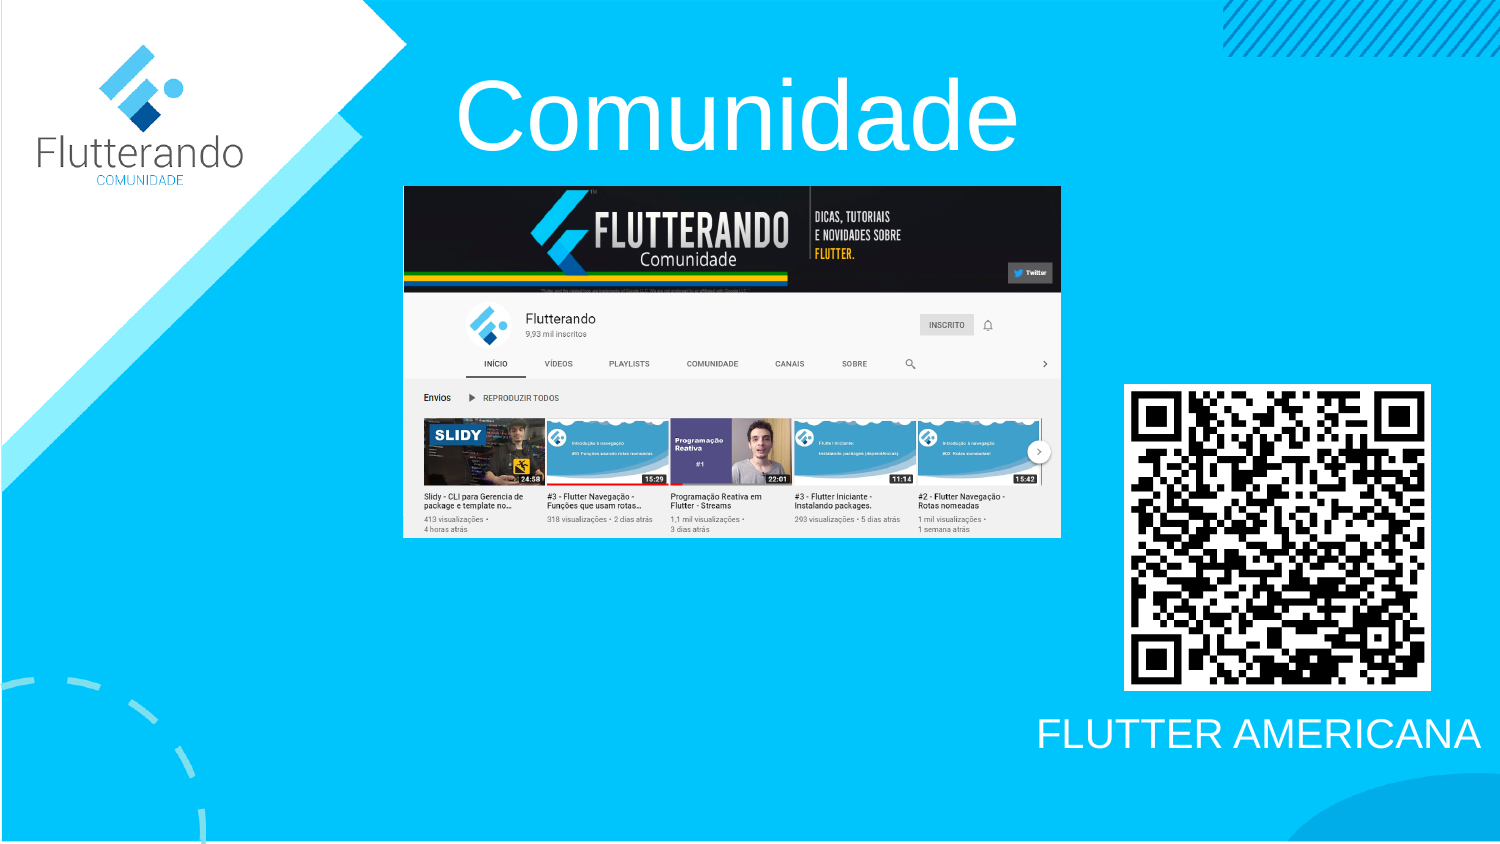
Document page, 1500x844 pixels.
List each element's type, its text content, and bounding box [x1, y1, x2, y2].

text_box FLUTTER AMERICANA [1021, 699, 1497, 765]
picture [1125, 385, 1430, 690]
title Comunidade [439, 35, 1061, 153]
picture [130, 701, 156, 723]
picture [68, 678, 100, 690]
picture [404, 187, 1060, 537]
picture [0, 0, 1500, 844]
picture [176, 747, 194, 777]
